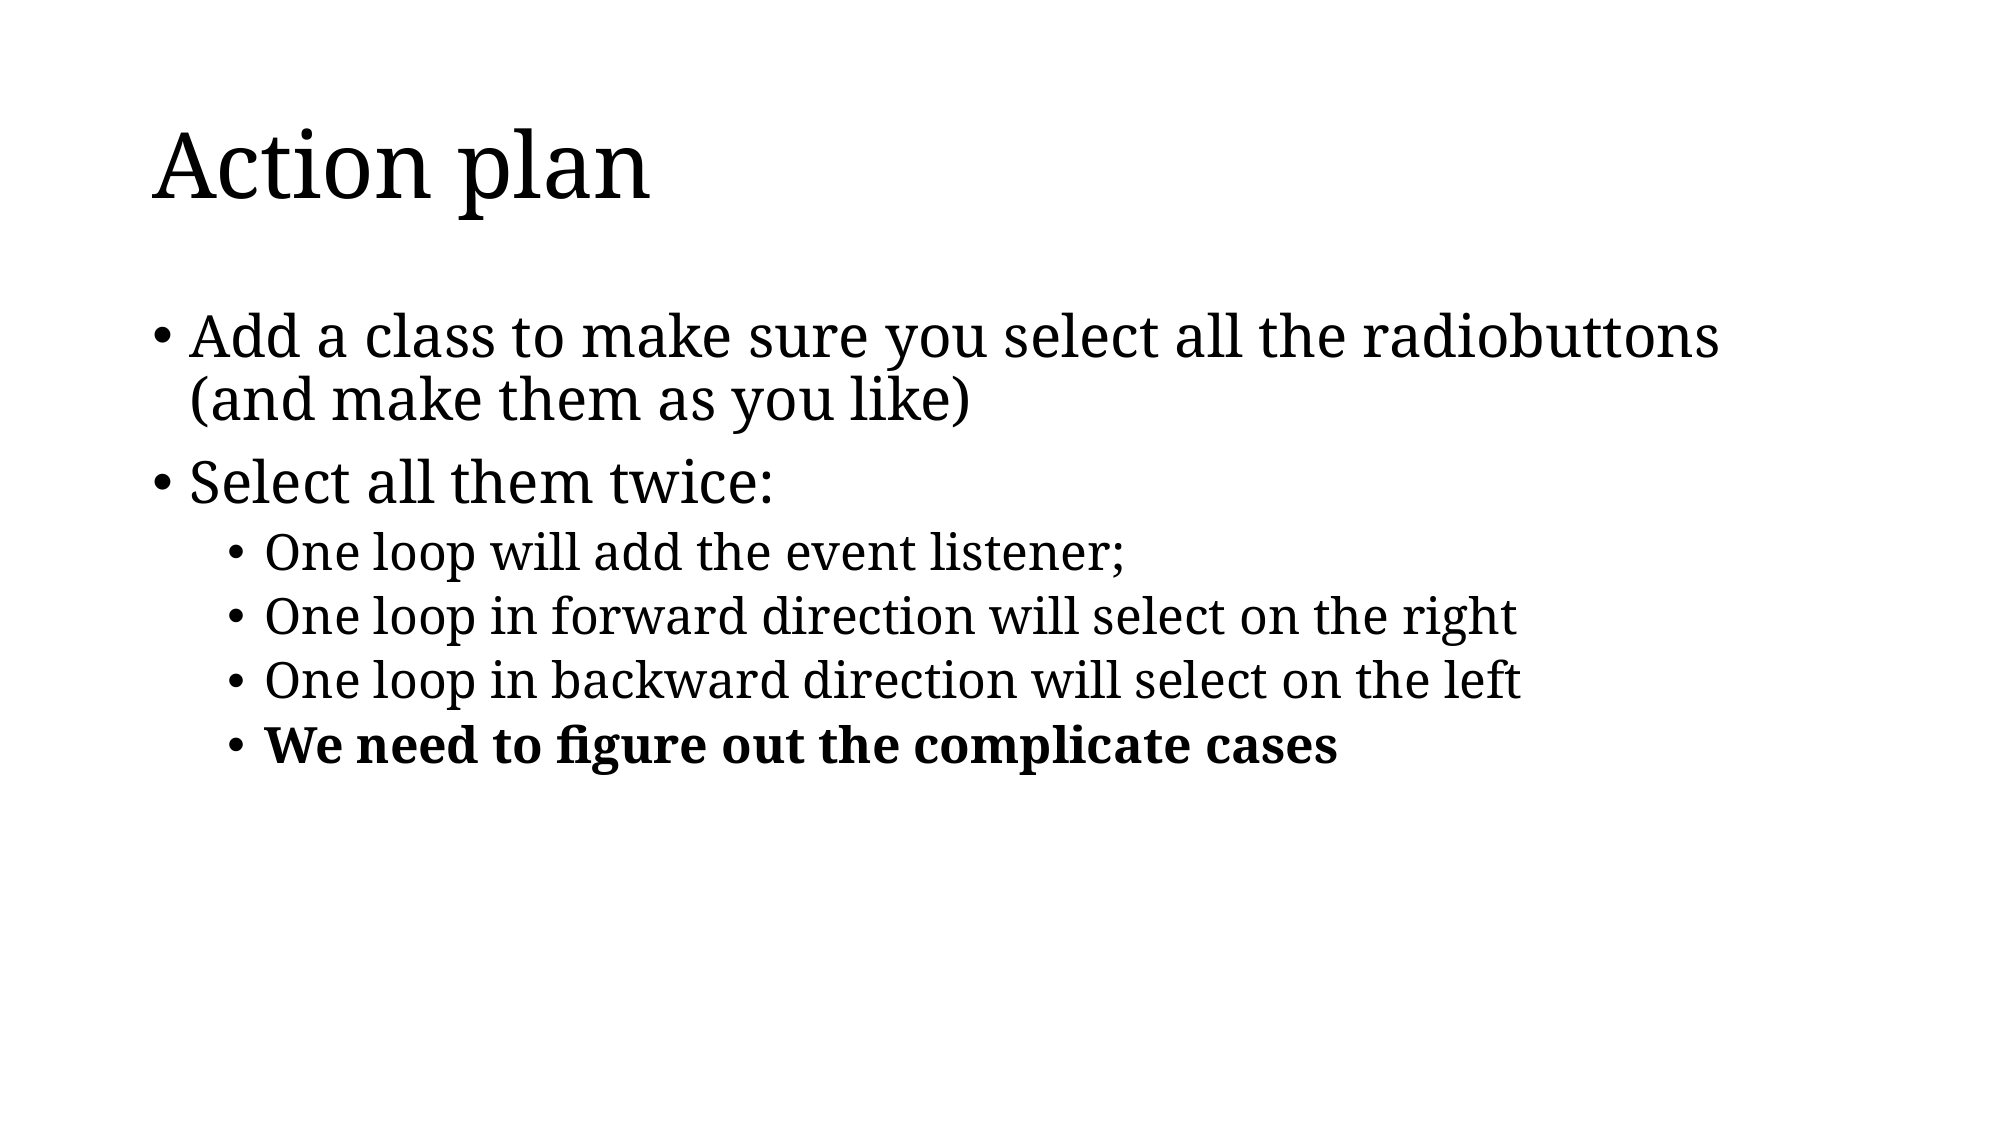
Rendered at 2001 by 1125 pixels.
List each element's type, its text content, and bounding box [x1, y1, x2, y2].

title Action plan [137, 59, 1863, 278]
list Add a class to make sure you select all the radiobuttons (and make them as you like) Select all them twice: One loop will add the event listener; One loop in forward direction will select on the right One loop in backward direction will select on the left We need to figure out the complicate cases [137, 299, 1863, 1014]
